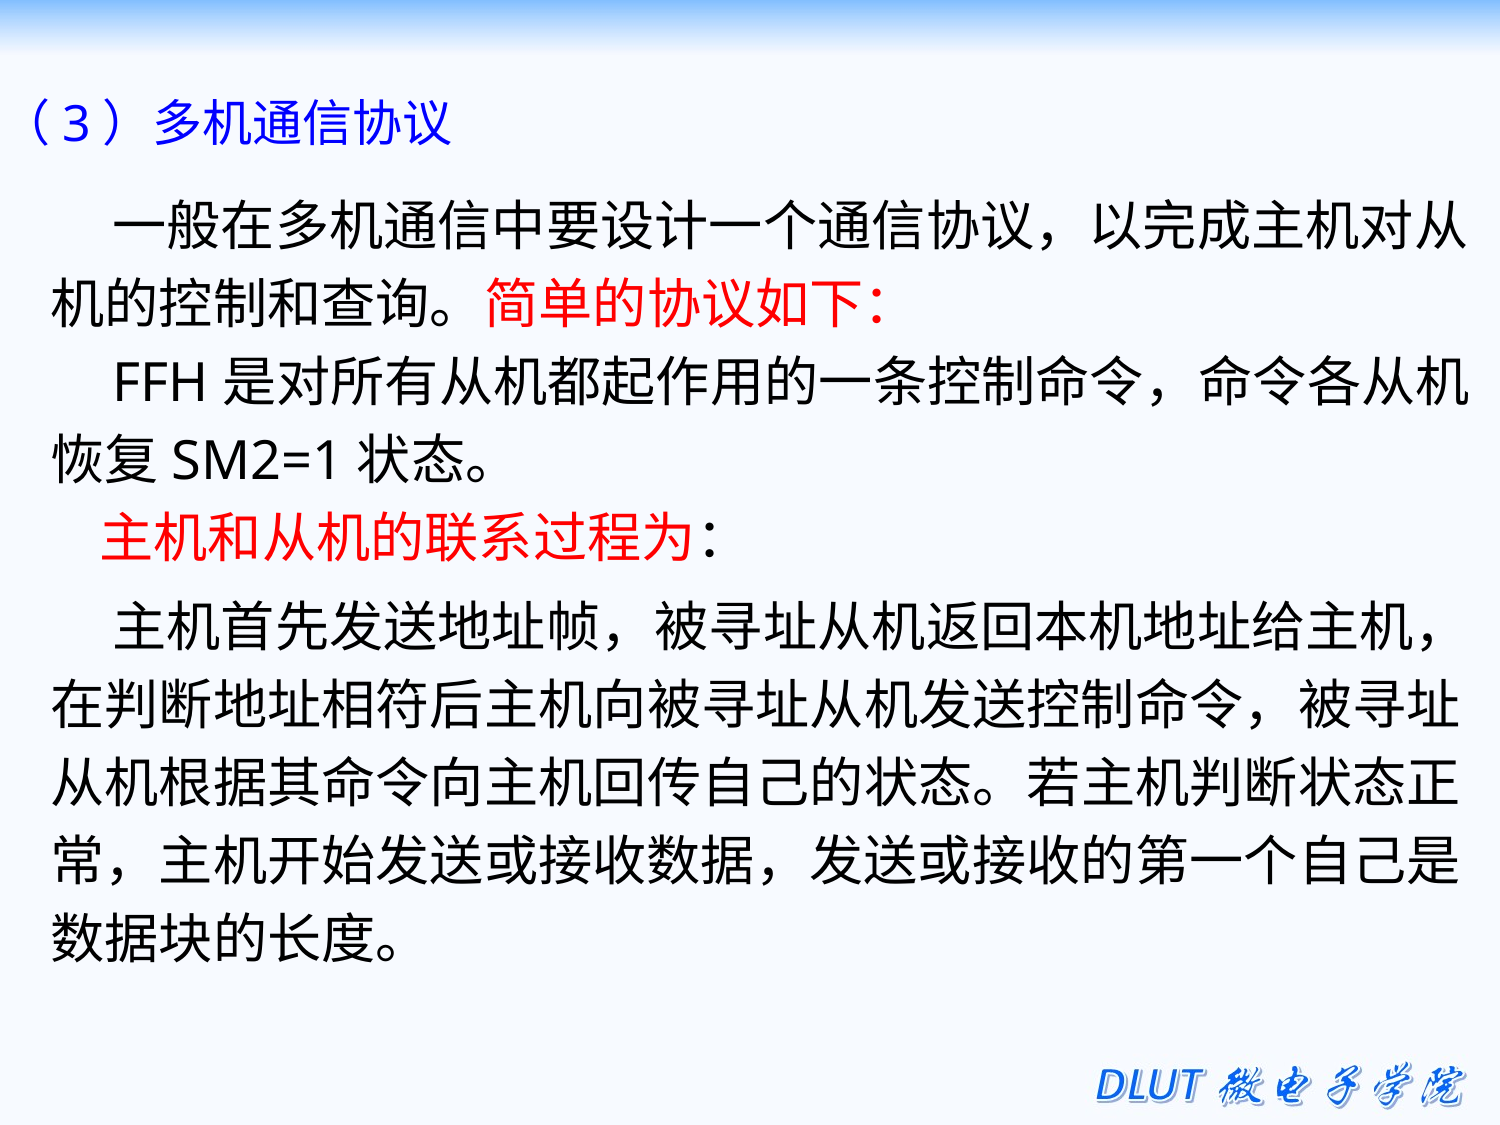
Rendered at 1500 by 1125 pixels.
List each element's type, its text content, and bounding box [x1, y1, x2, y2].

picture [0, 0, 1500, 171]
text_box 一般在多机通信中要设计一个通信协议，以完成主机对从机的控制和查询。简单的协议如下： FFH是对所有从机都起作用的一条控制命令，命令各从机恢复SM2=1状态。 主机和从机的联系过程为： 主机首先发送地址帧，被寻址从机返回本机地址给主机，在判断地址相符后主机向被寻址从机发送控制命令，被寻址从机根据其命令向主机回传自己的状态。若主机判断状态正常，主机开始发送或接收数据，发送或接收的第一个自己是数据块的长度。 [35, 171, 1500, 1006]
picture [0, 172, 1500, 1125]
text_box （3）多机通信协议 [0, 71, 1244, 172]
